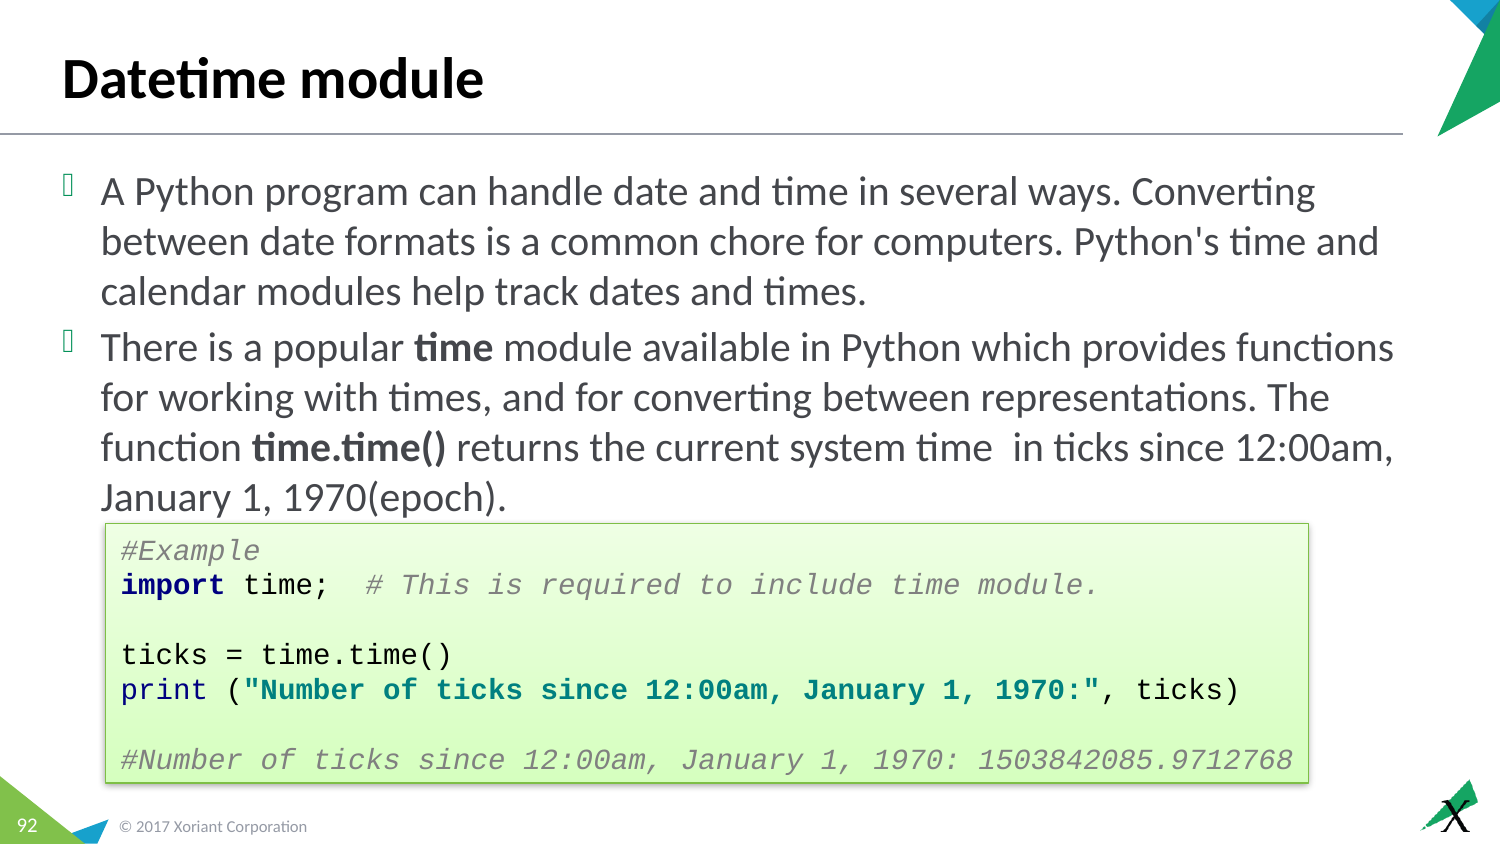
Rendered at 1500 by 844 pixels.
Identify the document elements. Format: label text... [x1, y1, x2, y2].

list A Python program can handle date and time in several ways. Converting between date formats is a common chore for computers. Python's time and calendar modules help track dates and times. There is a popular time module available in Python which provides functions for working with times, and for converting between representations. The function time.time() returns the current system time in ticks since 12:00am, January 1, 1970(epoch). [47, 156, 1423, 797]
picture [1420, 779, 1478, 832]
title Datetime module [47, 9, 1398, 118]
text_box #Example import time; # This is required to include time module. ticks = time.time() print ("Number of ticks since 12:00am, January 1, 1970:", ticks) #Number of ticks since 12:00am, January 1, 1970: 1503842085.9712768 [105, 523, 1309, 784]
